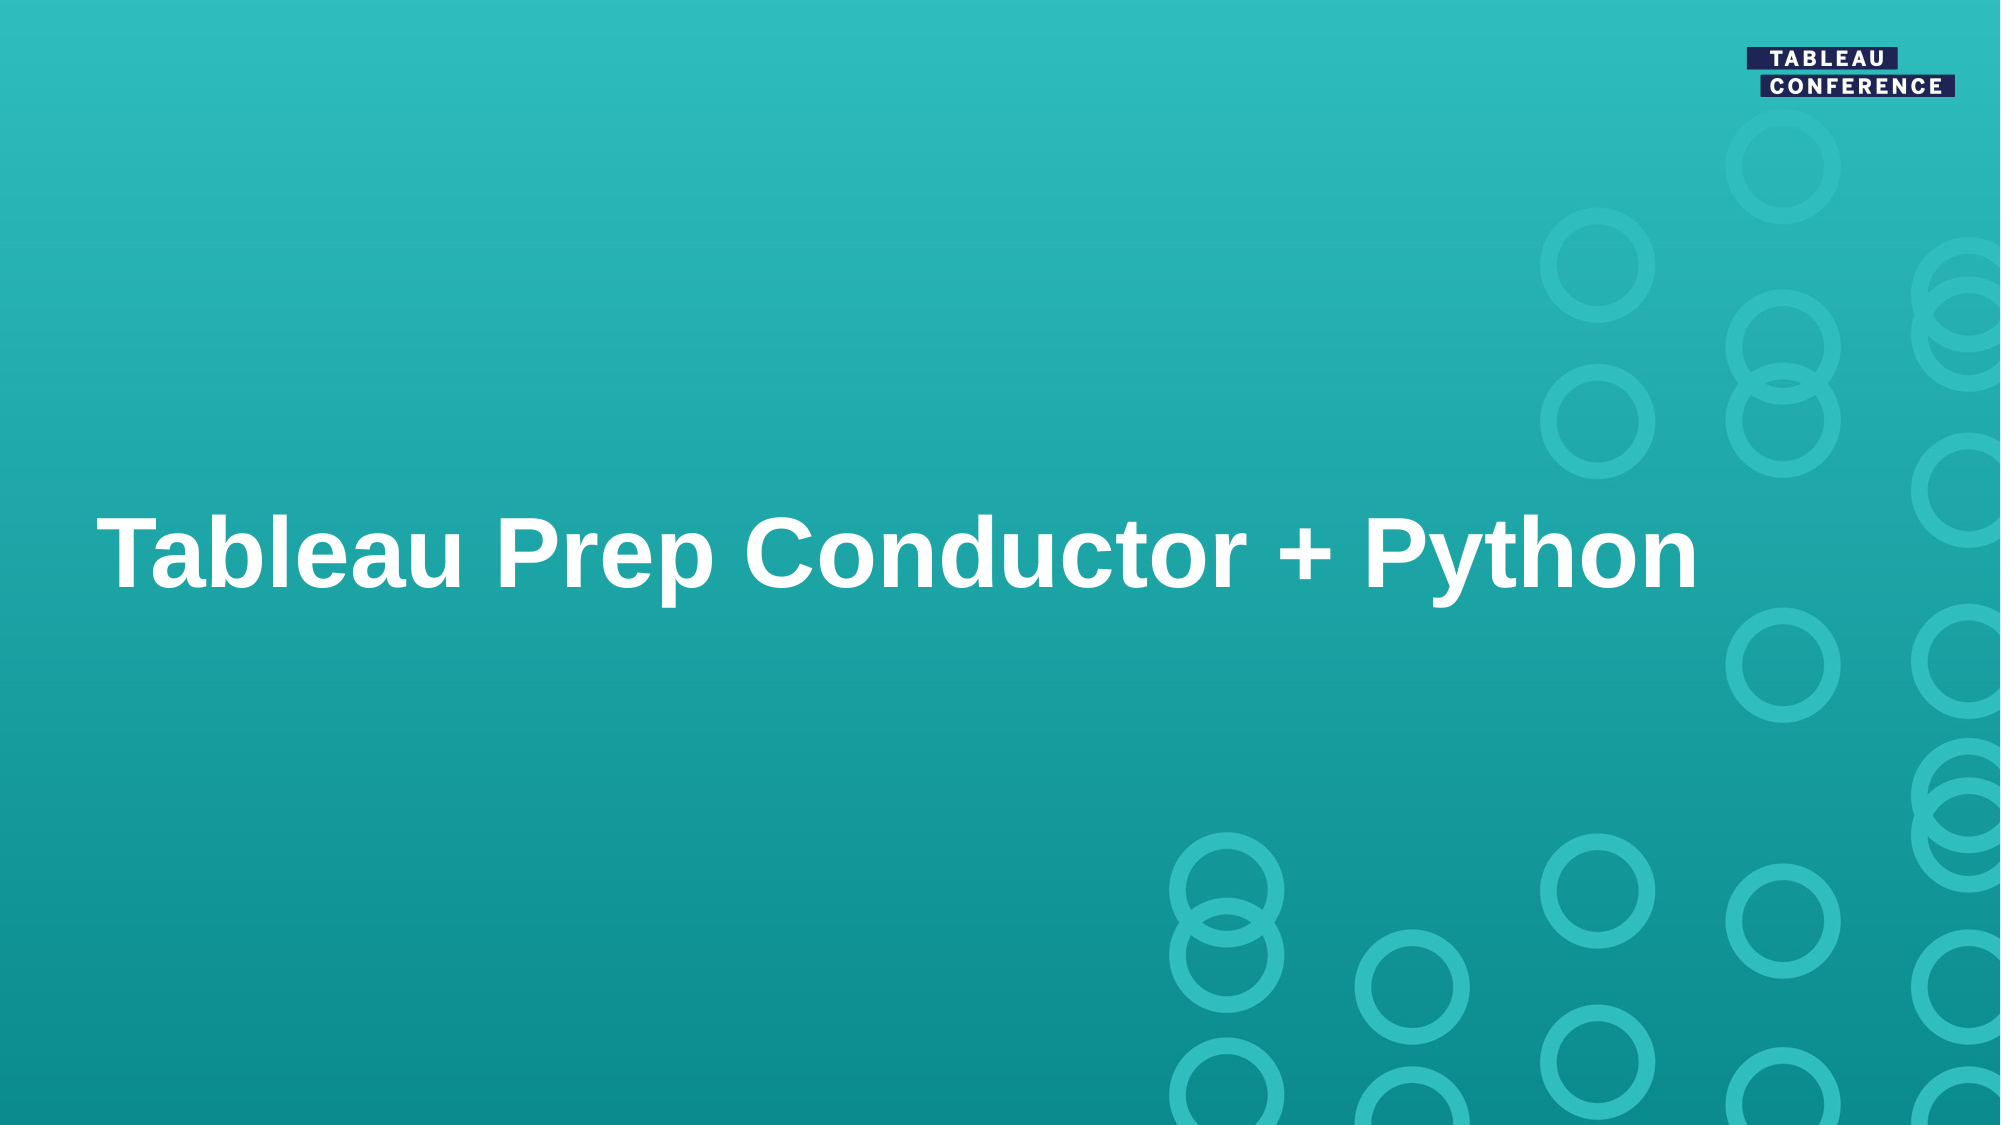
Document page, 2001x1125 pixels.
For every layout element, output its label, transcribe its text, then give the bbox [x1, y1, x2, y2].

title Tableau Prep Conductor + Python [81, 484, 1891, 617]
picture [0, 0, 2001, 1125]
